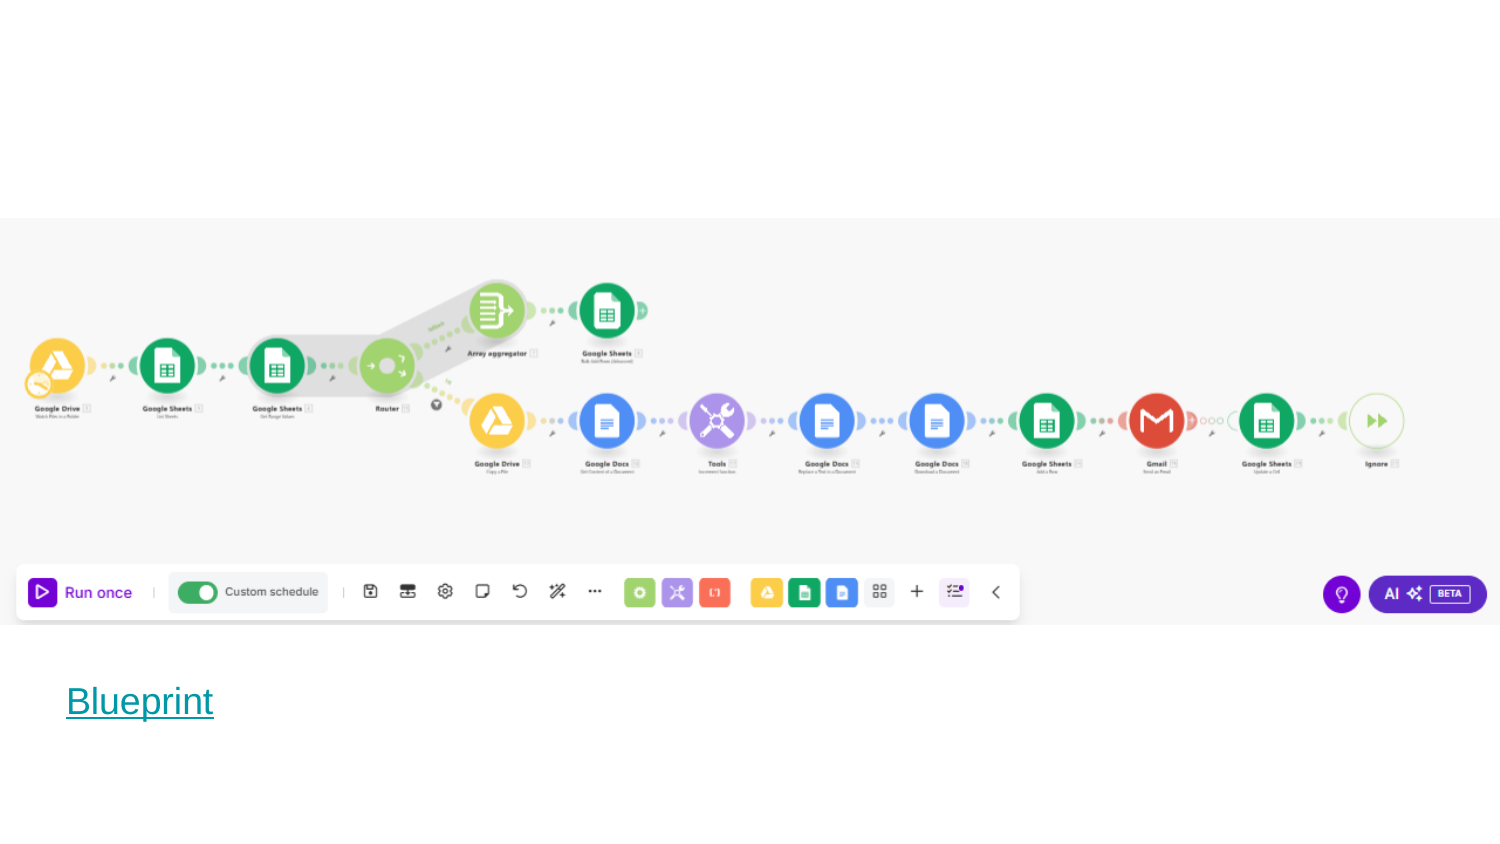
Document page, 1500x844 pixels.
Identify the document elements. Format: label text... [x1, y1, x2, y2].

picture [0, 218, 1500, 626]
list Blueprint [51, 655, 1449, 750]
